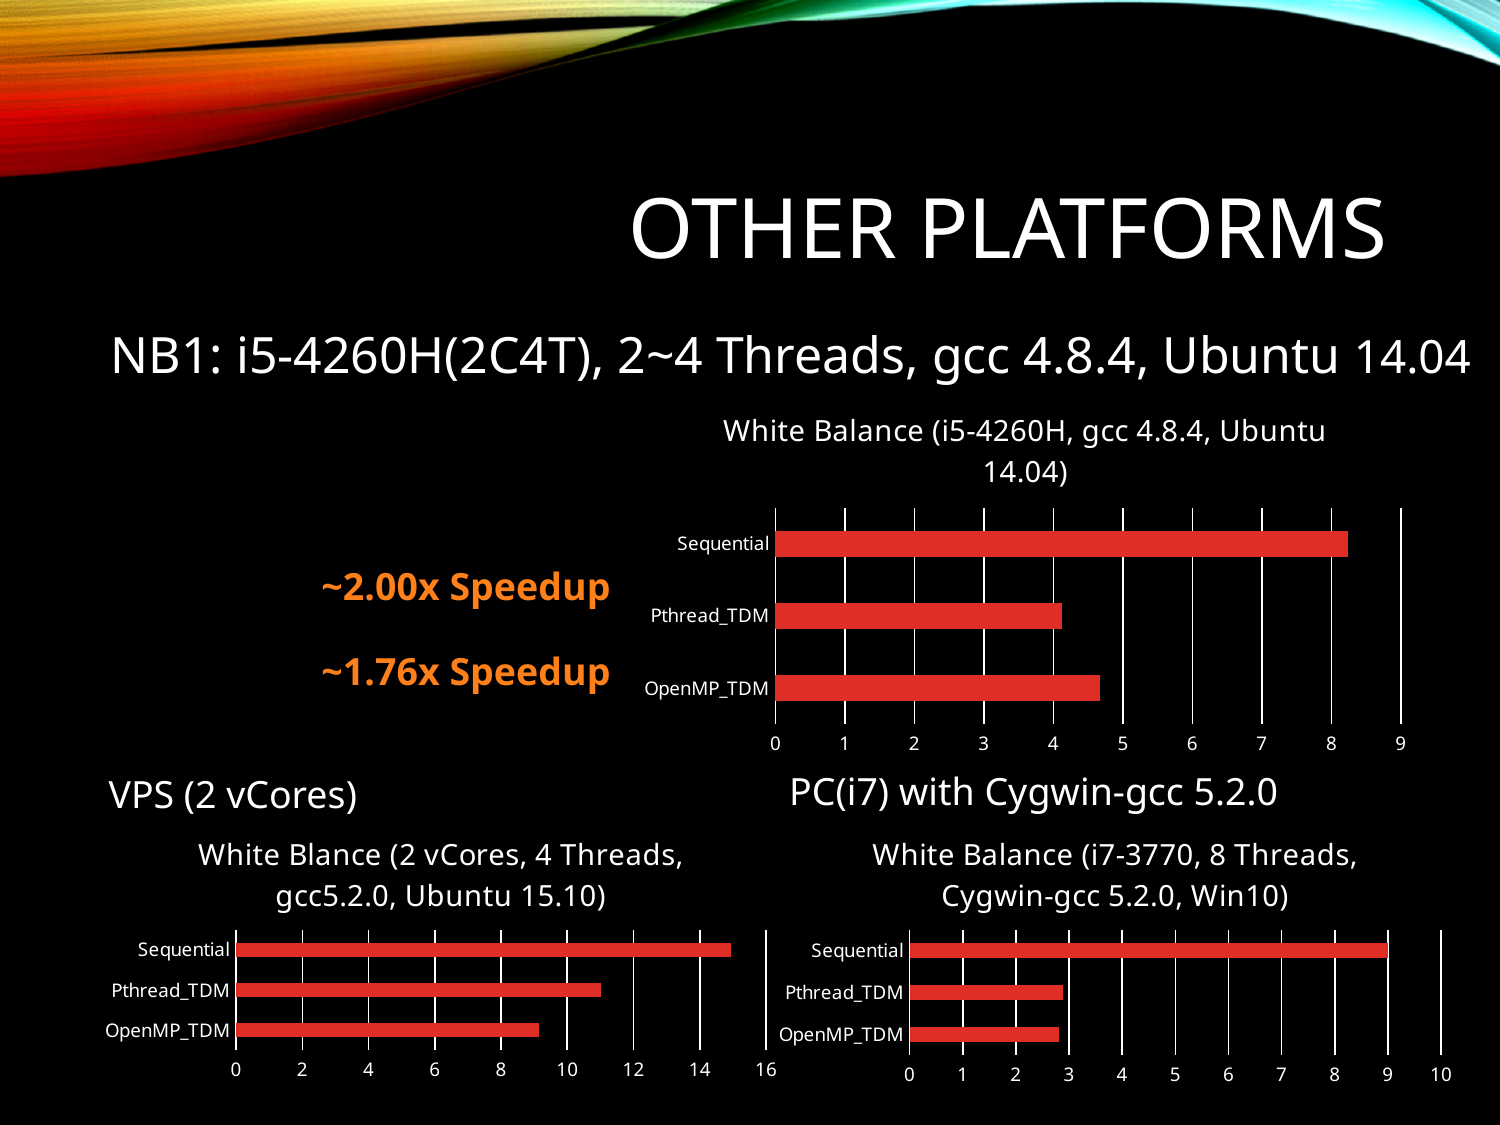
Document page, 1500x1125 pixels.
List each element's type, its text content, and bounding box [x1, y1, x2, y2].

text_box PC(i7) with Cygwin-gcc 5.2.0 [774, 765, 1304, 811]
text_box NB1: i5-4260H(2C4T), 2~4 Threads, gcc 4.8.4, Ubuntu 14.04 [96, 315, 1487, 391]
chart [628, 385, 1423, 765]
picture [0, 0, 1500, 178]
text_box ~2.00x Speedup [306, 555, 626, 616]
title Other Platforms [356, 125, 1403, 315]
text_box ~1.76x Speedup [306, 640, 626, 701]
chart [90, 811, 1467, 1094]
text_box VPS (2 vCores) [93, 764, 373, 811]
